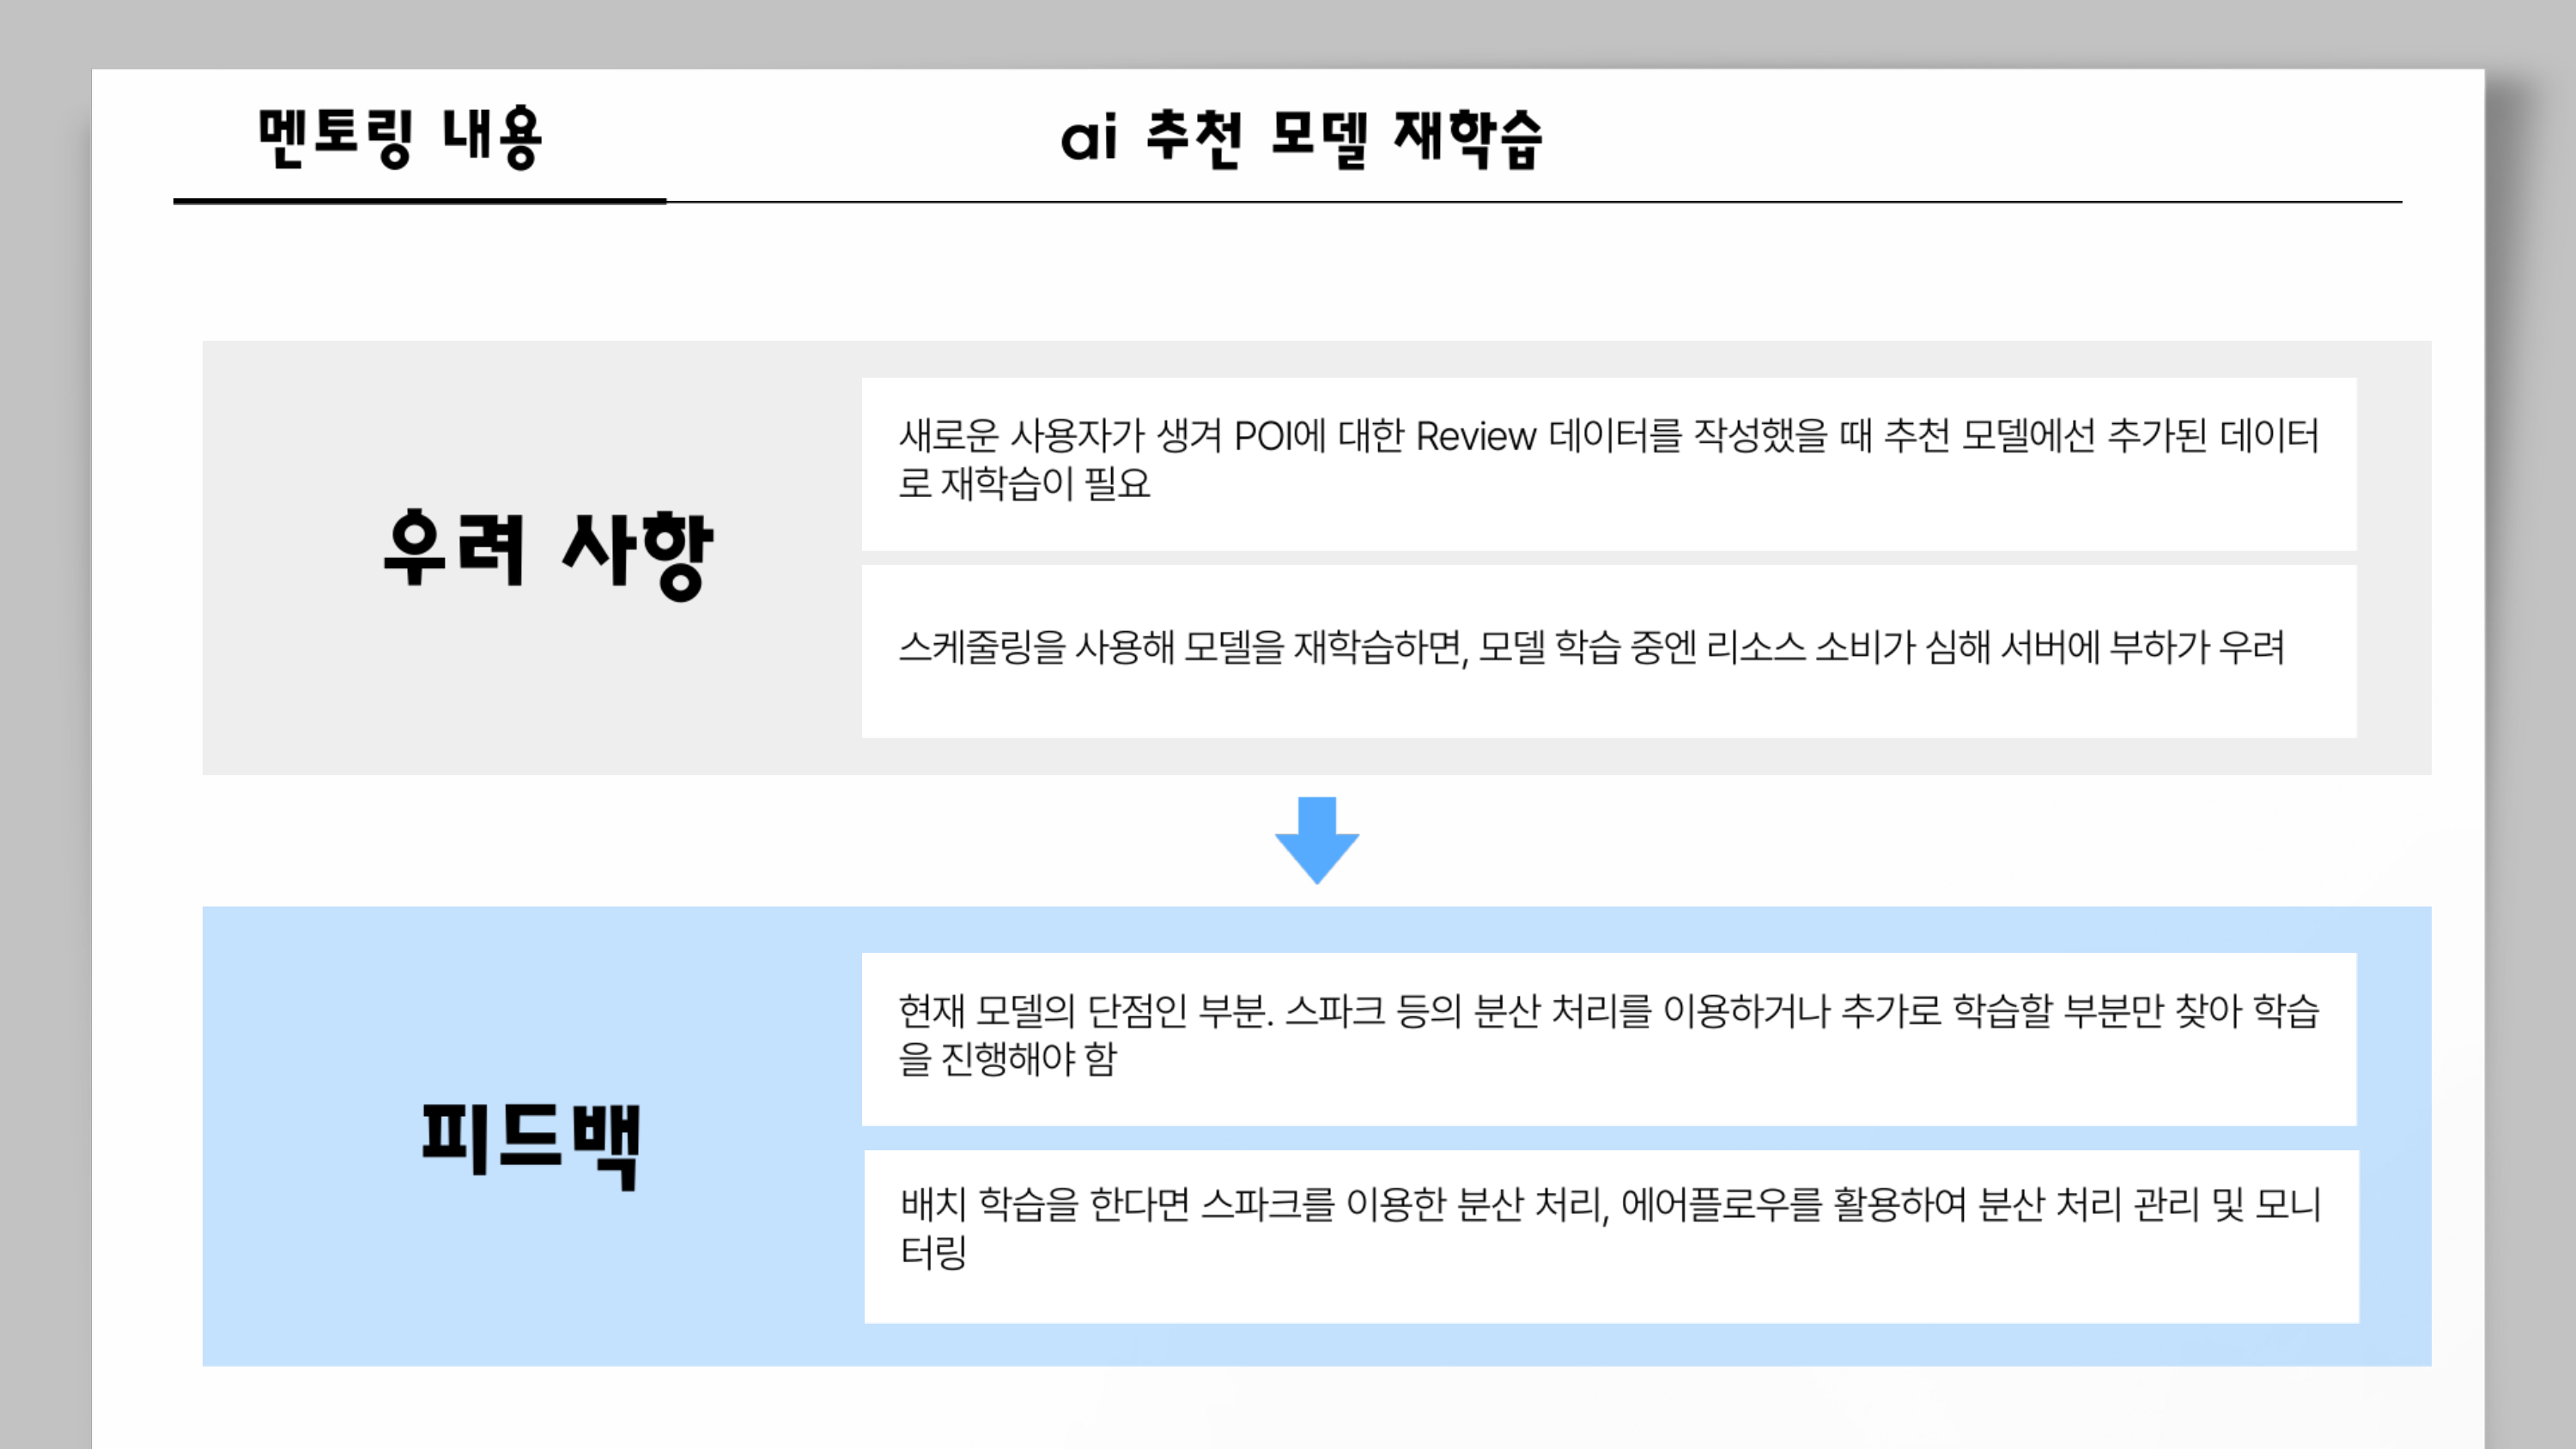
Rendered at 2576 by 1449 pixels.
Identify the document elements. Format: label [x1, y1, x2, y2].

text_box [1713, 200, 2403, 204]
text_box [865, 1149, 2360, 1324]
picture [888, 1161, 2356, 1313]
picture [825, 67, 1709, 245]
text_box [862, 377, 2358, 446]
text_box [862, 953, 2358, 1020]
text_box [745, 200, 821, 204]
picture [150, 392, 2358, 713]
text_box [862, 565, 2358, 738]
text_box [1273, 797, 1362, 884]
text_box [203, 341, 2432, 775]
picture [84, 968, 2359, 1306]
text_box [203, 906, 2432, 1367]
text_box [54, 42, 2576, 1449]
picture [0, 64, 742, 245]
